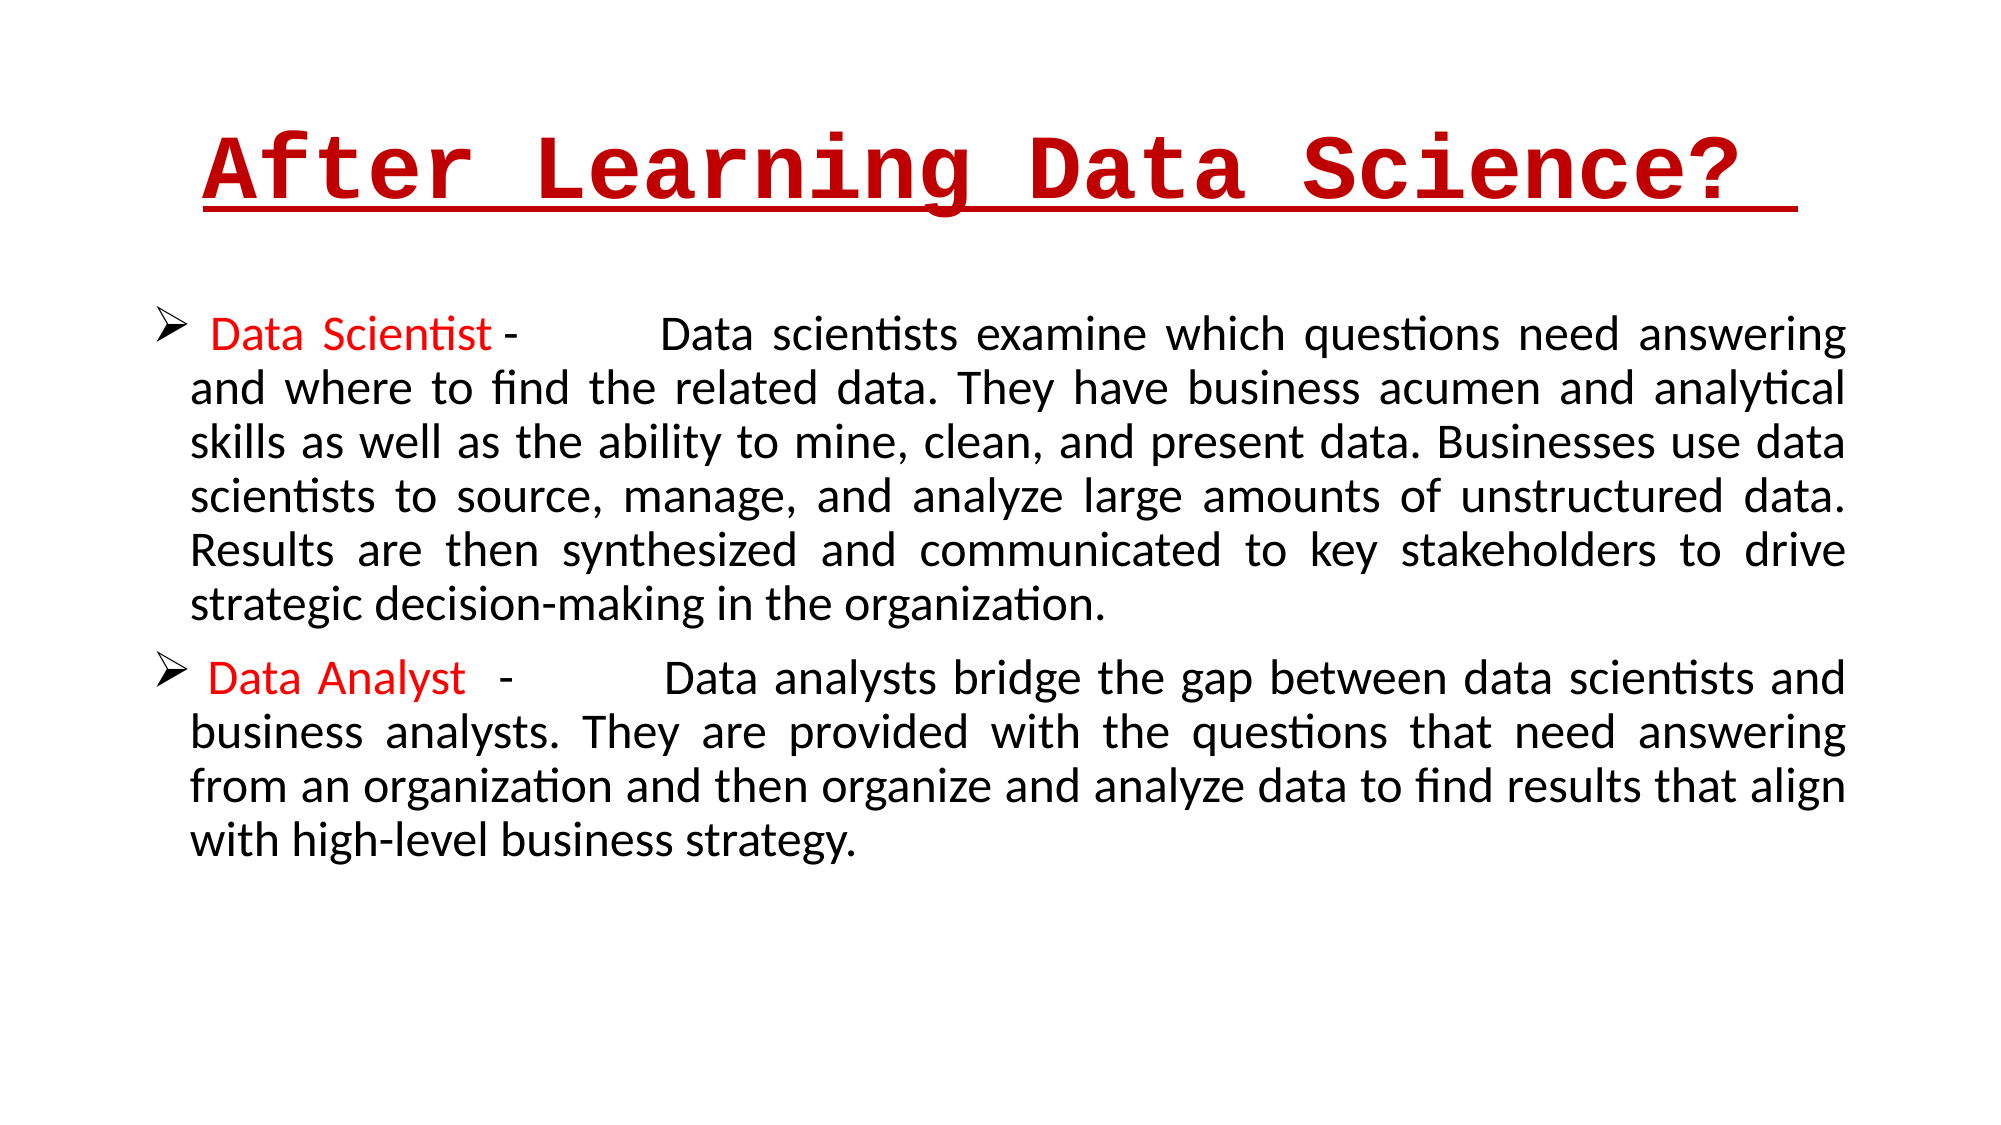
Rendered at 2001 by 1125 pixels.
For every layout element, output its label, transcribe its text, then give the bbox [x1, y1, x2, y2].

title After Learning Data Science? [137, 59, 1863, 278]
list Data Scientist - Data scientists examine which questions need answering and where to find the related data. They have business acumen and analytical skills as well as the ability to mine, clean, and present data. Businesses use data scientists to source, manage, and analyze large amounts of unstructured data. Results are then synthesized and communicated to key stakeholders to drive strategic decision-making in the organization. Data Analyst - Data analysts bridge the gap between data scientists and business analysts. They are provided with the questions that need answering from an organization and then organize and analyze data to find results that align with high-level business strategy. [137, 299, 1863, 1014]
